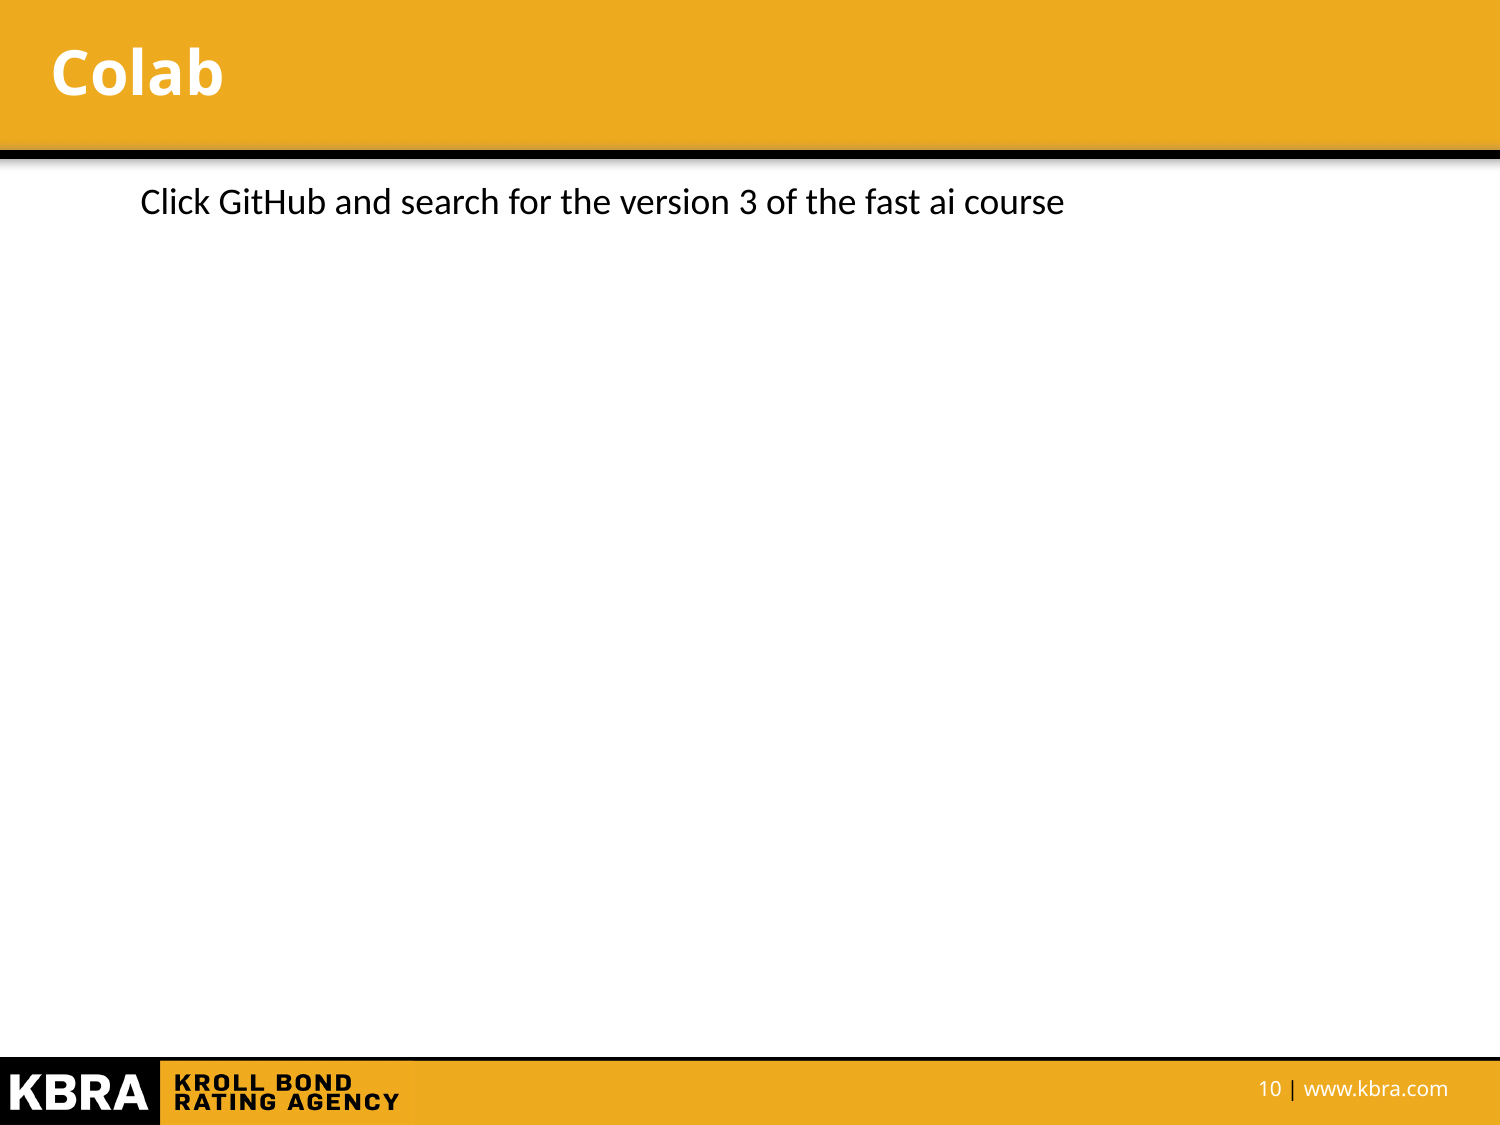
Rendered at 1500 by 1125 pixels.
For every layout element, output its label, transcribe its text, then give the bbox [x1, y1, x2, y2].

text_box Click GitHub and search for the version 3 of the fast ai course [125, 169, 1283, 275]
title Colab [35, 0, 1500, 152]
picture [0, 0, 1500, 1125]
